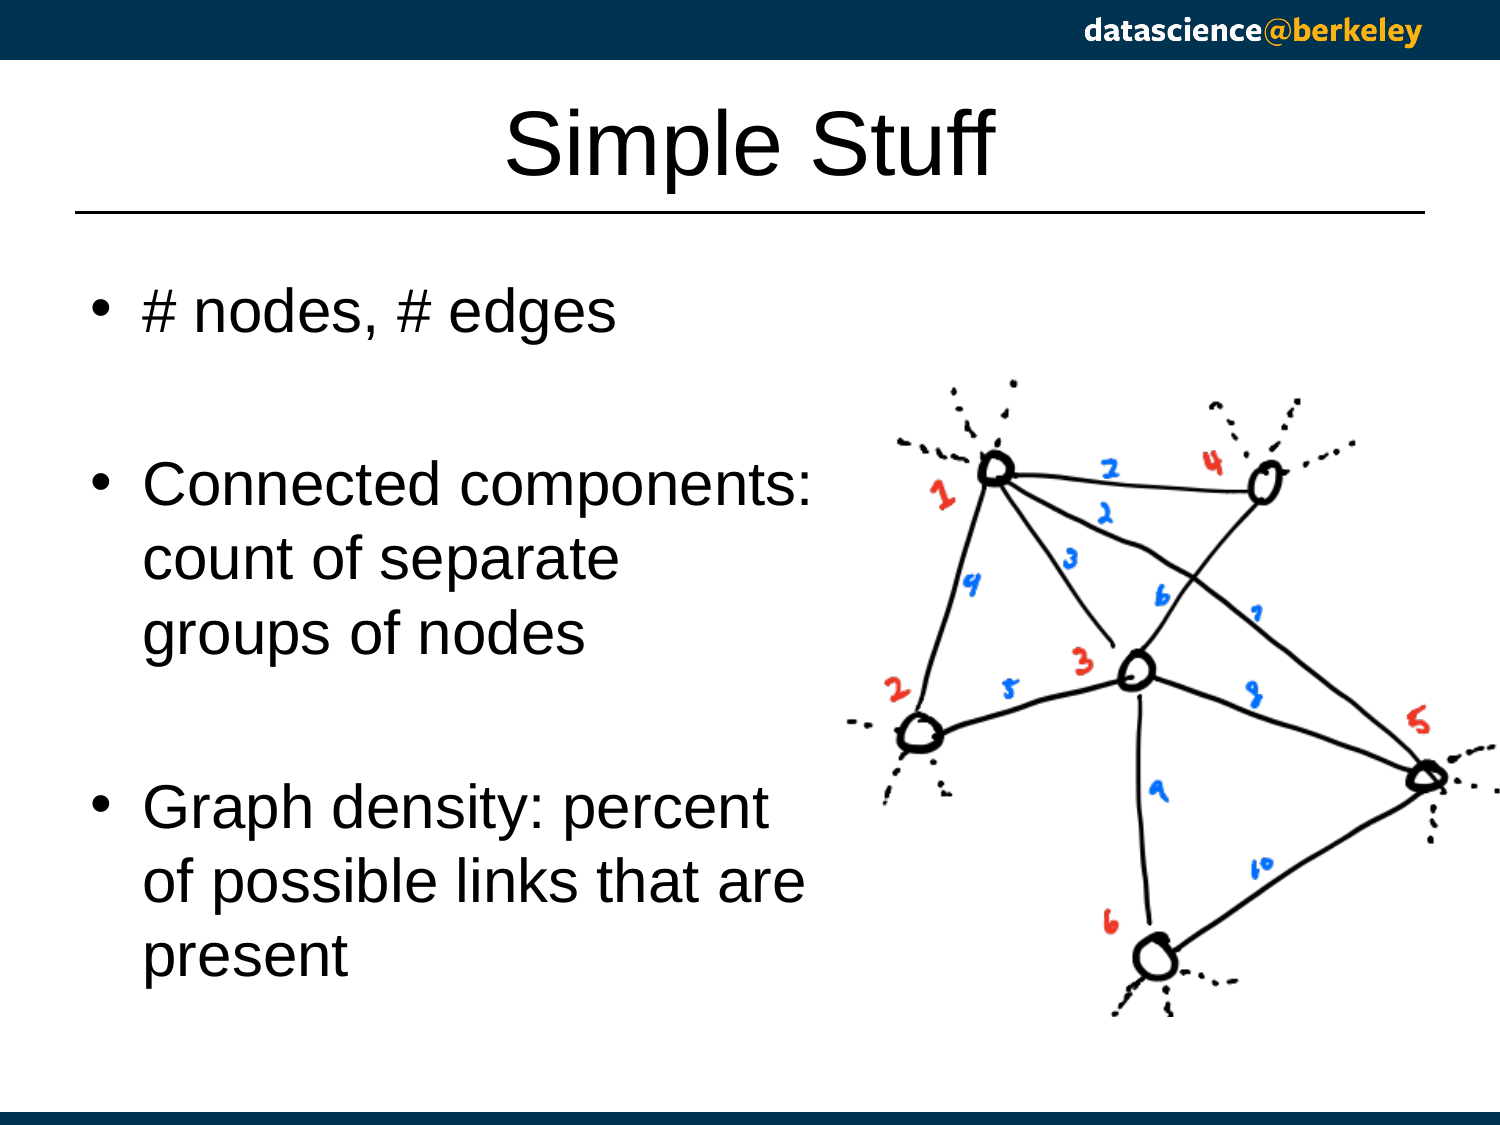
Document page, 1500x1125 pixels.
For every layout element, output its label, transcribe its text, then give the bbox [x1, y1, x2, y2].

list # nodes, # edges Connected components: count of separate groups of nodes Graph density: percent of possible links that are present [75, 262, 838, 1075]
title Simple Stuff [75, 45, 1425, 233]
picture [749, 262, 1500, 1017]
picture [1079, 10, 1431, 52]
